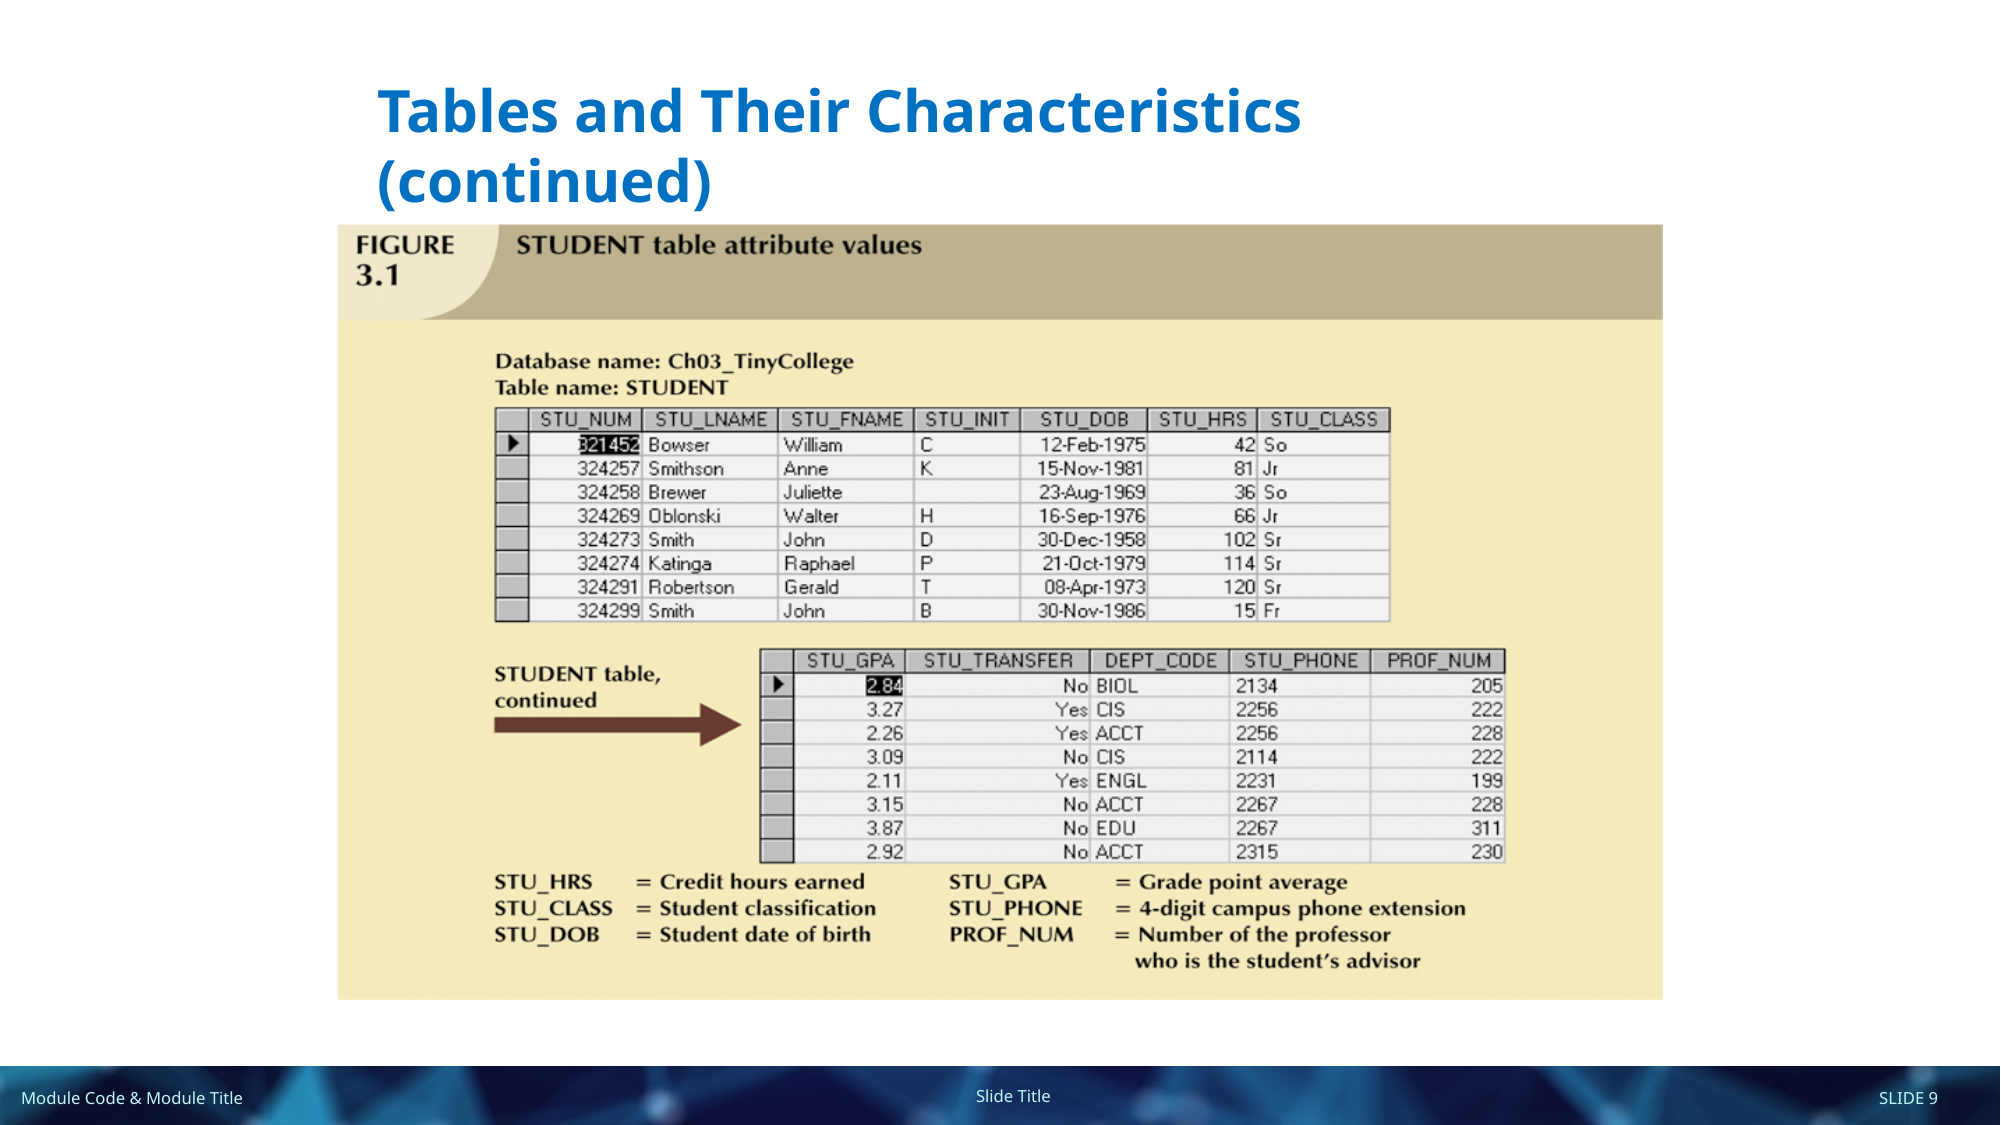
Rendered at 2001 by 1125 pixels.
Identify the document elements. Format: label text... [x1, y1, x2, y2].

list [337, 224, 1663, 1001]
picture [0, 1066, 2000, 1125]
title Tables and Their Characteristics (continued) [362, 50, 1638, 223]
